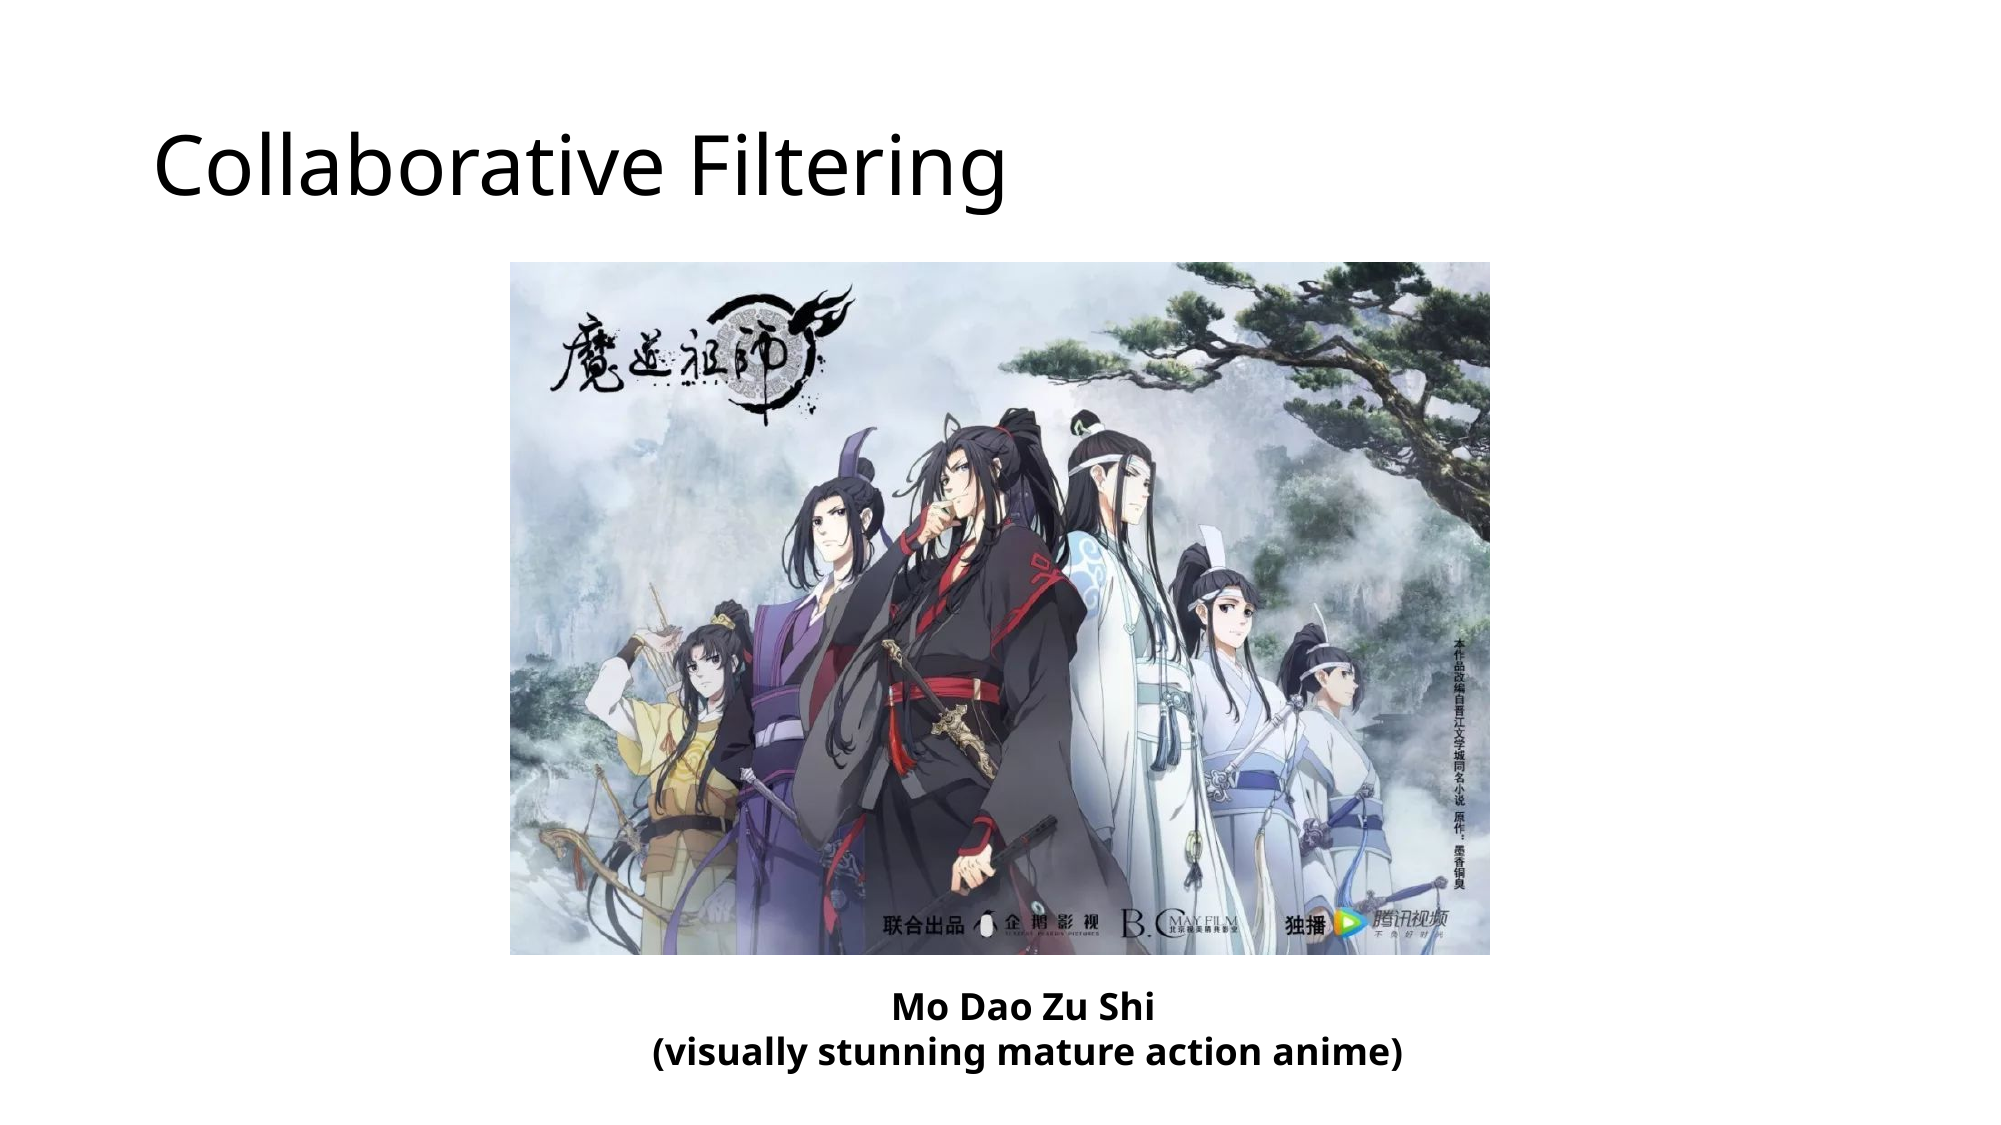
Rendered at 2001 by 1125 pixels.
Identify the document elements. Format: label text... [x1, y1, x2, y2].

text_box Mo Dao Zu Shi (visually stunning mature action anime) [548, 975, 1509, 1081]
picture [510, 262, 1490, 955]
title Collaborative Filtering [137, 59, 1863, 278]
